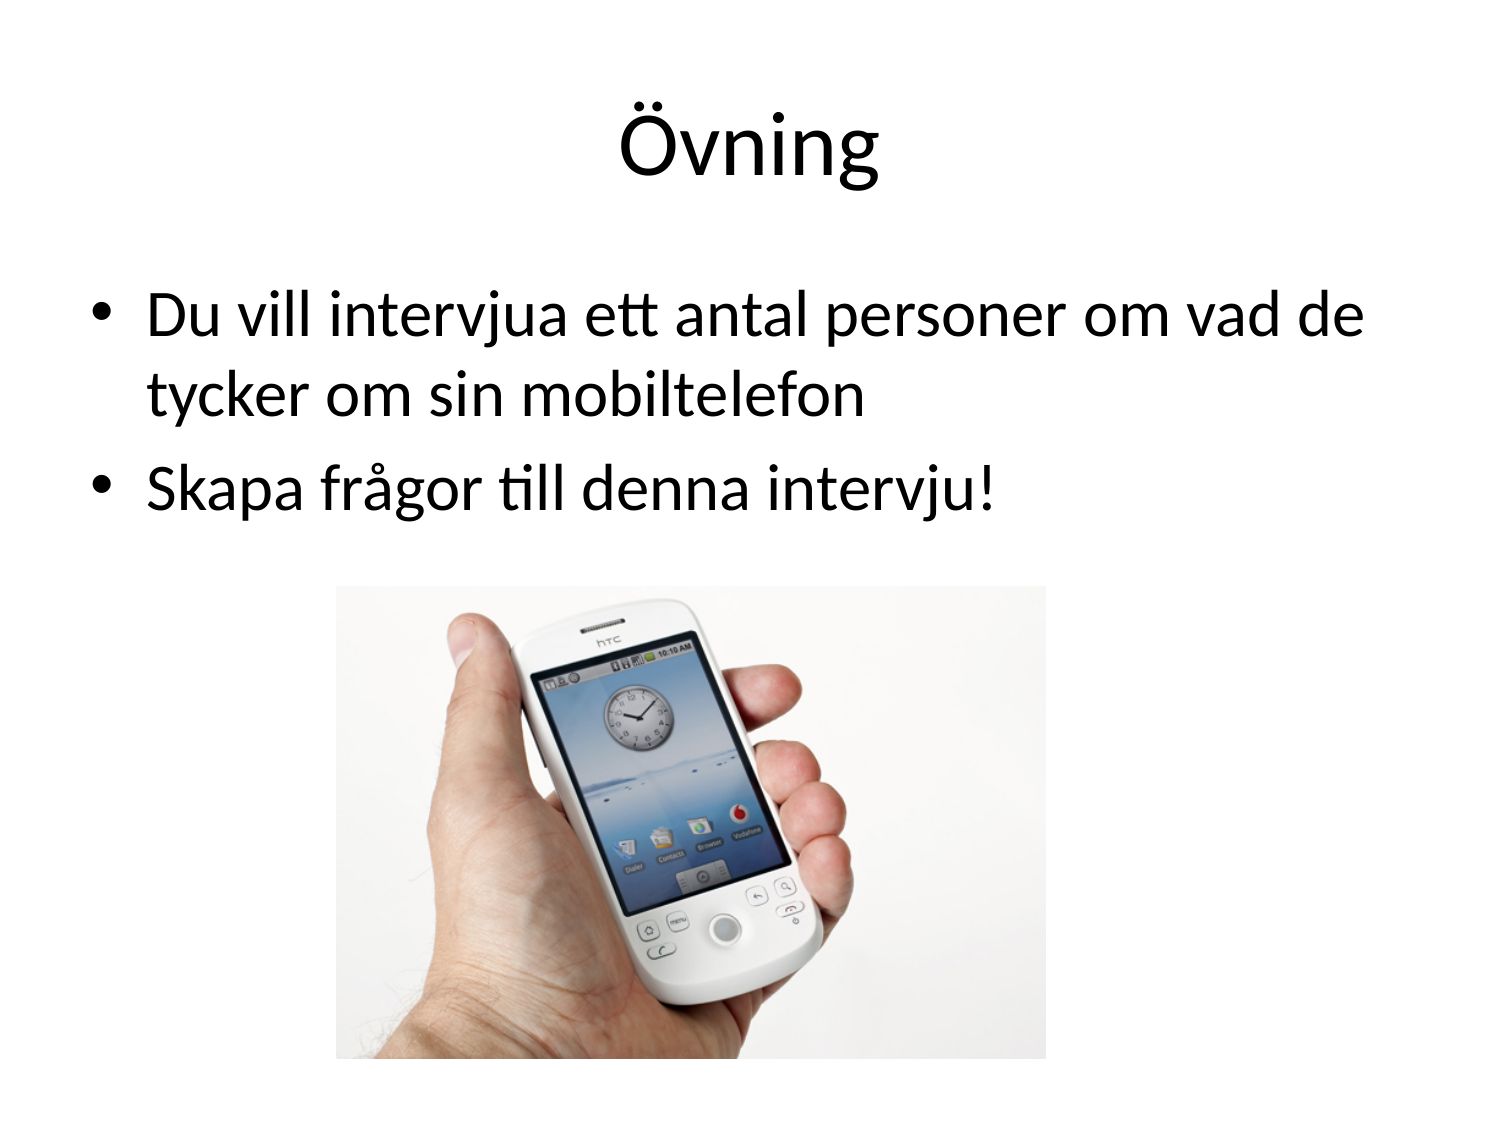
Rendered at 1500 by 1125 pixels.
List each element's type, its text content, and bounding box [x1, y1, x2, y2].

picture [336, 585, 1046, 1060]
list Du vill intervjua ett antal personer om vad de tycker om sin mobiltelefon Skapa frågor till denna intervju! [75, 262, 1425, 1005]
title Övning [75, 45, 1425, 233]
